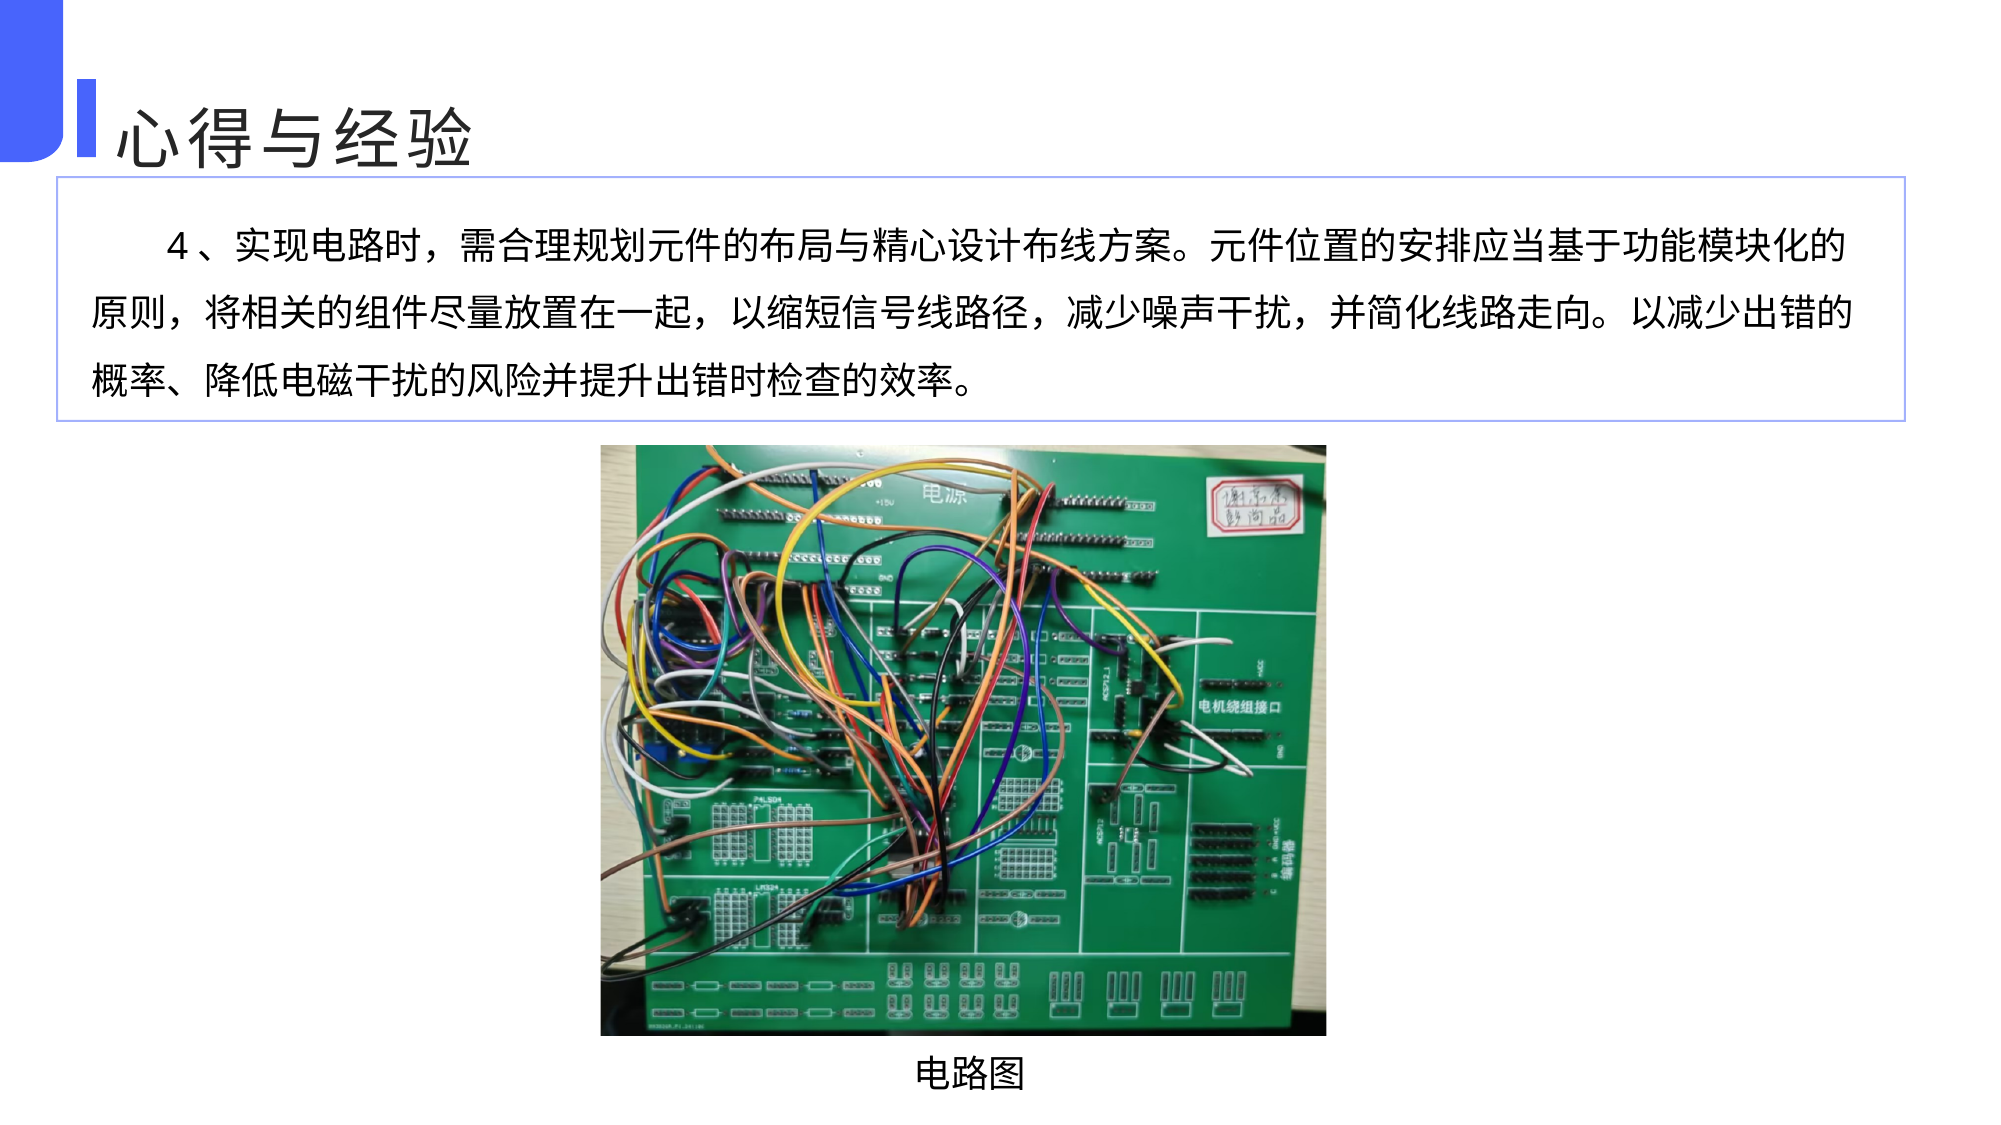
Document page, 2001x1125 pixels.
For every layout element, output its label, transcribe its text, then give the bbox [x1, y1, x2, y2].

text_box 4、实现电路时，需合理规划元件的布局与精心设计布线方案。元件位置的安排应当基于功能模块化的原则，将相关的组件尽量放置在一起，以缩短信号线路径，减少噪声干扰，并简化线路走向。以减少出错的概率、降低电磁干扰的风险并提升出错时检查的效率。 [77, 191, 1877, 411]
picture [600, 377, 1327, 1104]
title 心得与经验 [114, 59, 1886, 176]
text_box [56, 176, 1906, 422]
text_box [76, 78, 97, 158]
